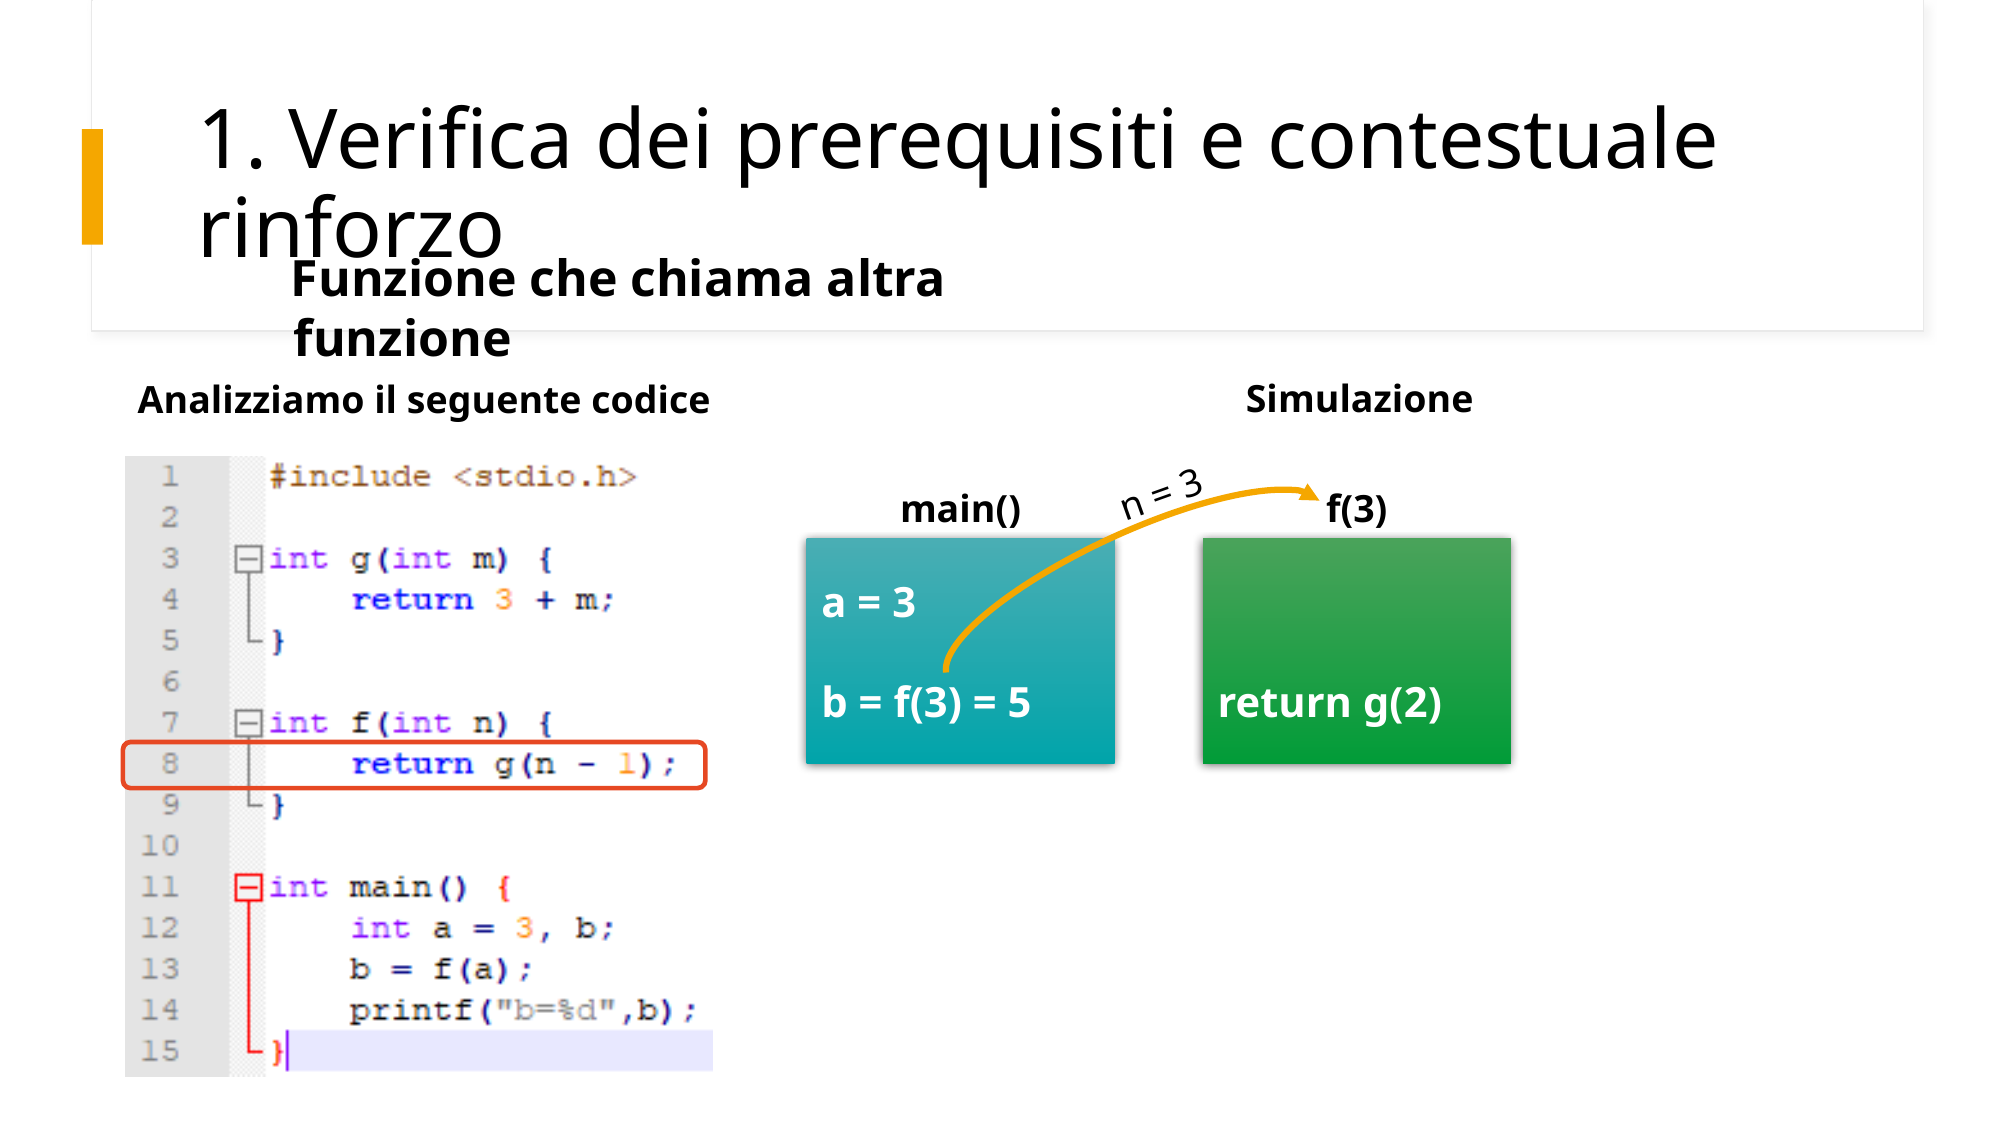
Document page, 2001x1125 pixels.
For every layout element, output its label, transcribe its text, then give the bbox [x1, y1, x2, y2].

text_box a = 3 b = f(3) = 5 [806, 538, 1115, 764]
text_box return g(2) [1203, 538, 1511, 764]
picture [124, 456, 713, 1077]
text_box [945, 488, 1320, 673]
text_box f(3) [1204, 477, 1511, 538]
title 1. Verifica dei prerequisiti e contestuale rinforzo [183, 90, 1878, 284]
text_box n = 3 [1097, 451, 1223, 534]
text_box main() [806, 477, 1115, 538]
text_box Simulazione [1231, 367, 1489, 428]
text_box Analizziamo il seguente codice [122, 368, 768, 429]
text_box Funzione che chiama altra funzione [276, 284, 1161, 375]
